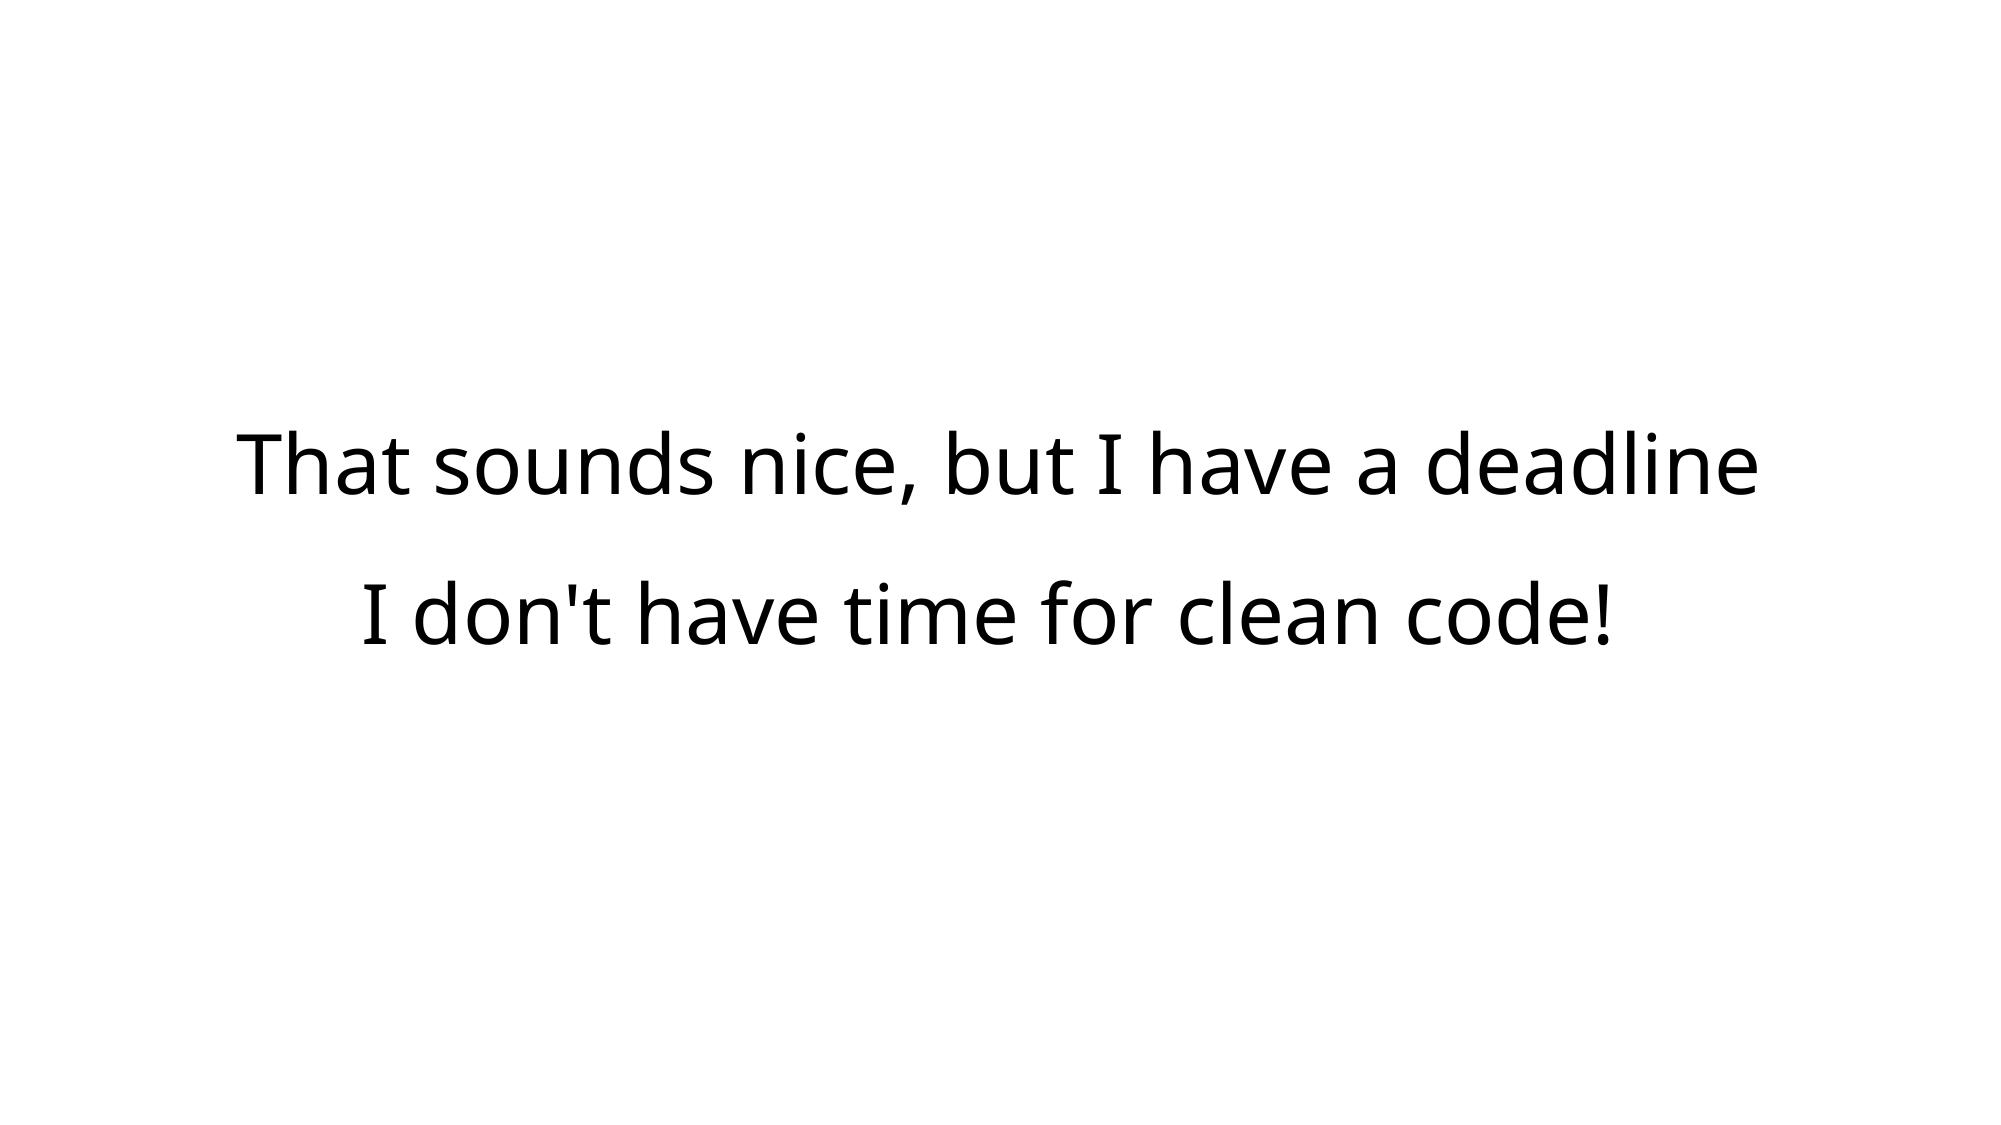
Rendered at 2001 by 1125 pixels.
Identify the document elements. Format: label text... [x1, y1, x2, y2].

list That sounds nice, but I have a deadline I don't have time for clean code! [137, 353, 1863, 840]
